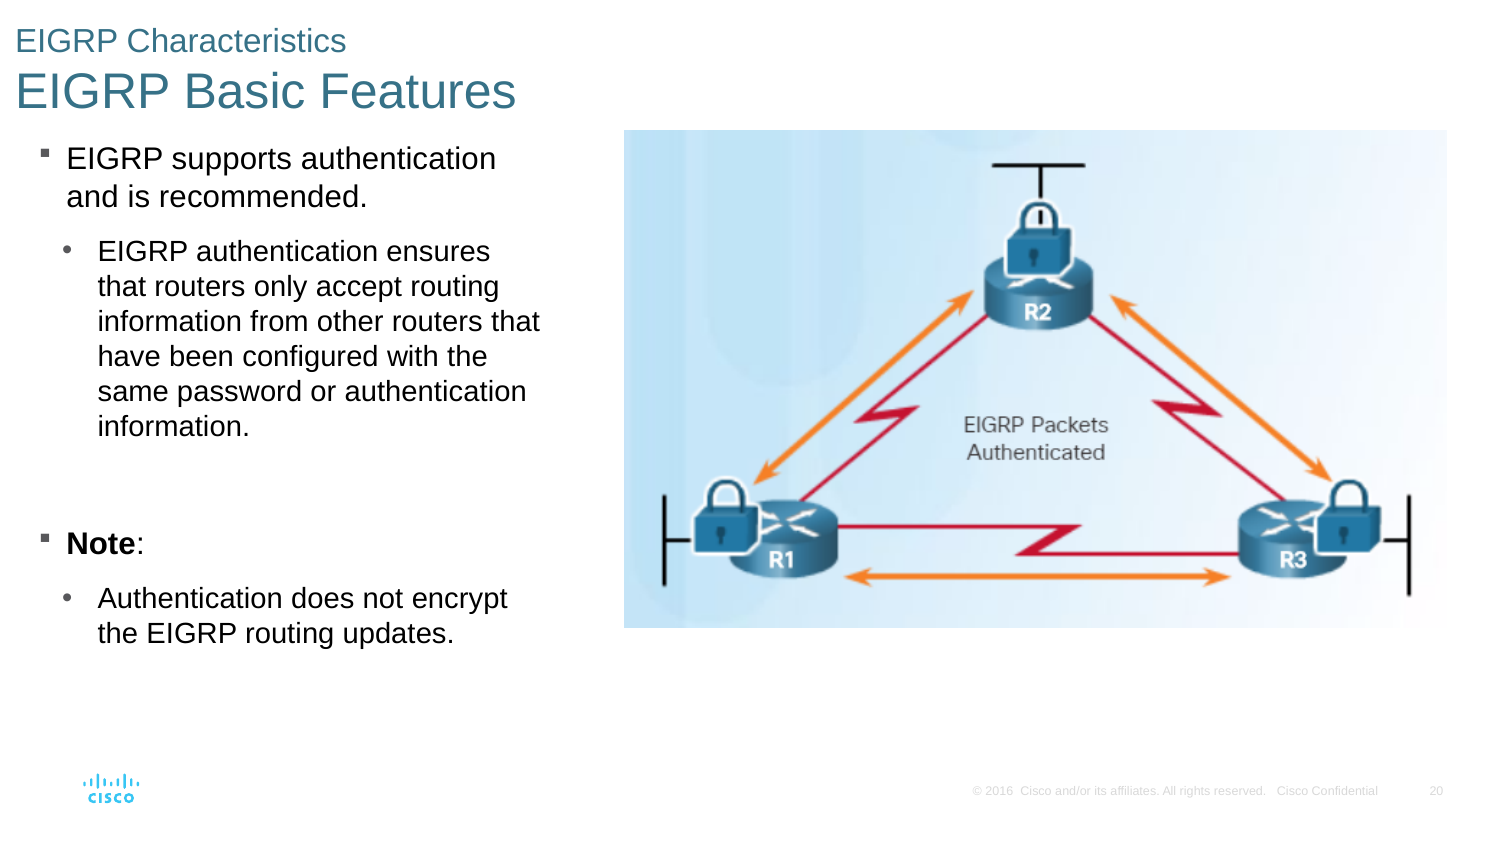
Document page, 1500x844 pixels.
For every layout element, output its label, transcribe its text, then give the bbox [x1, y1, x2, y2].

list EIGRP supports authentication and is recommended. EIGRP authentication ensures that routers only accept routing information from other routers that have been configured with the same password or authentication information. Note: Authentication does not encrypt the EIGRP routing updates. [23, 131, 572, 813]
picture [624, 130, 1448, 628]
title EIGRP Characteristics EIGRP Basic Features [0, 6, 1500, 131]
